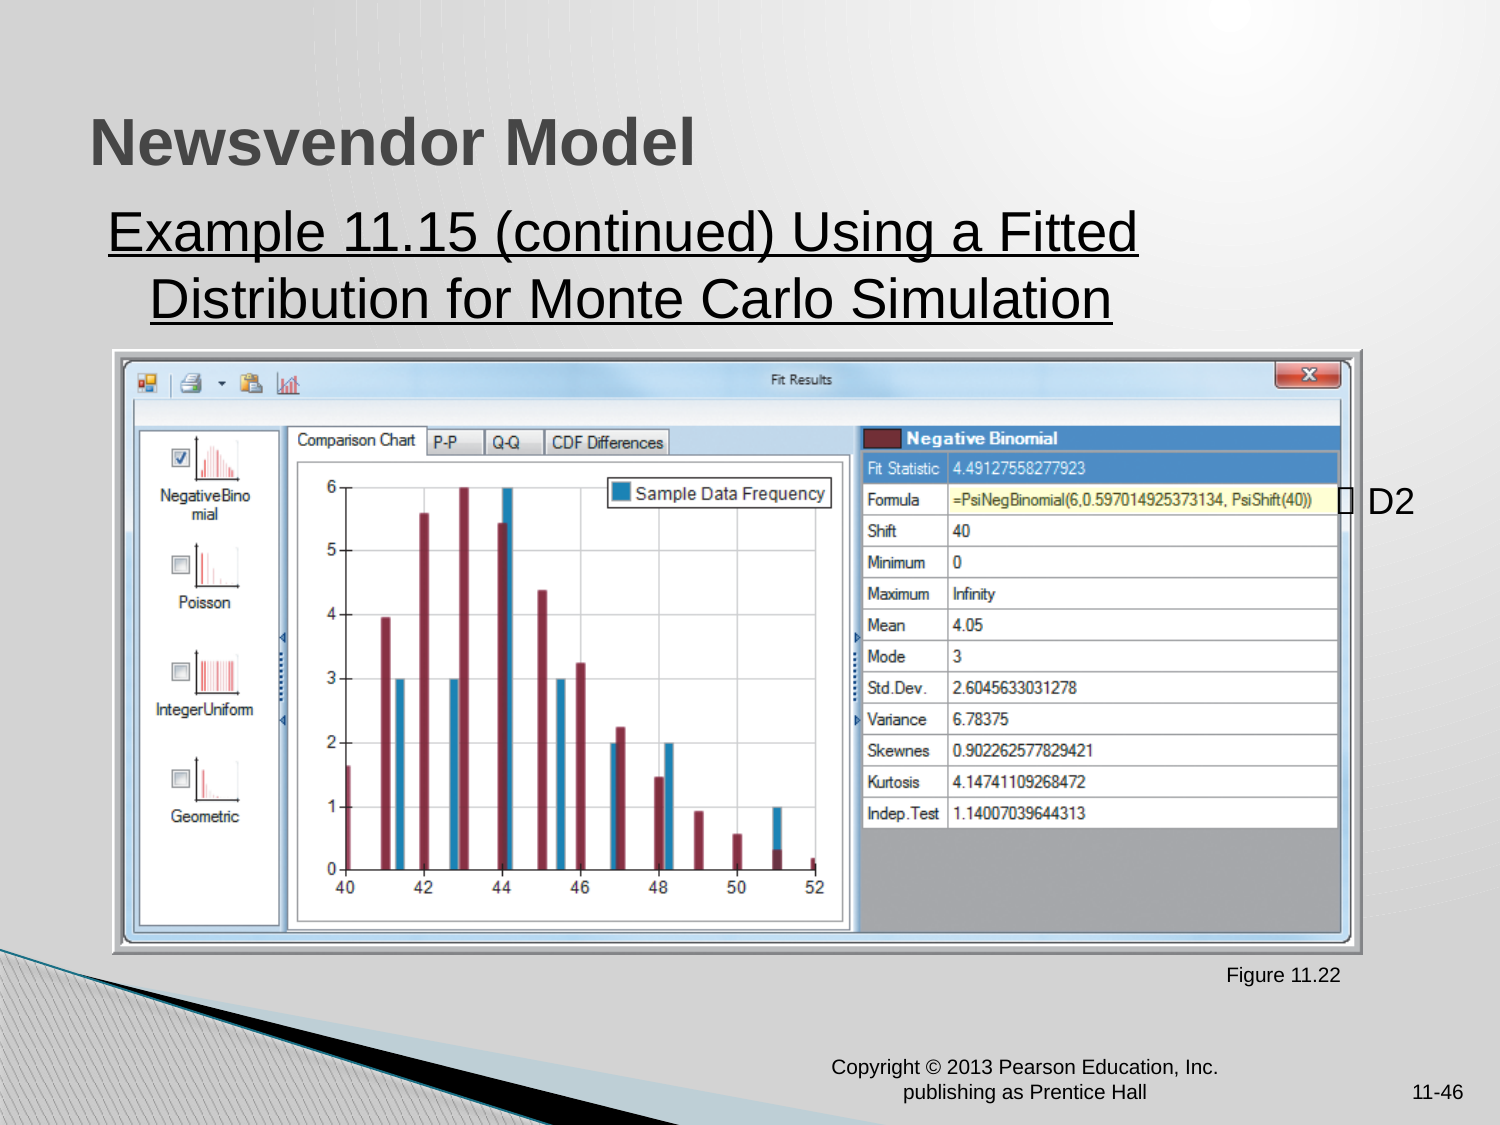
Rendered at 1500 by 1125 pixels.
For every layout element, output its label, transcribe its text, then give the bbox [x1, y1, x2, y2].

list Example 11.15 (continued) Using a Fitted Distribution for Monte Carlo Simulation [74, 187, 1426, 931]
picture [112, 349, 1364, 955]
title Newsvendor Model [75, 45, 1425, 233]
text_box  D2 [1369, 469, 1431, 530]
footer Copyright © 2013 Pearson Education, Inc. publishing as Prentice Hall [812, 1051, 1238, 1112]
slide_number 11-46 [1362, 1051, 1479, 1112]
text_box Figure 11.22 [1211, 966, 1356, 994]
